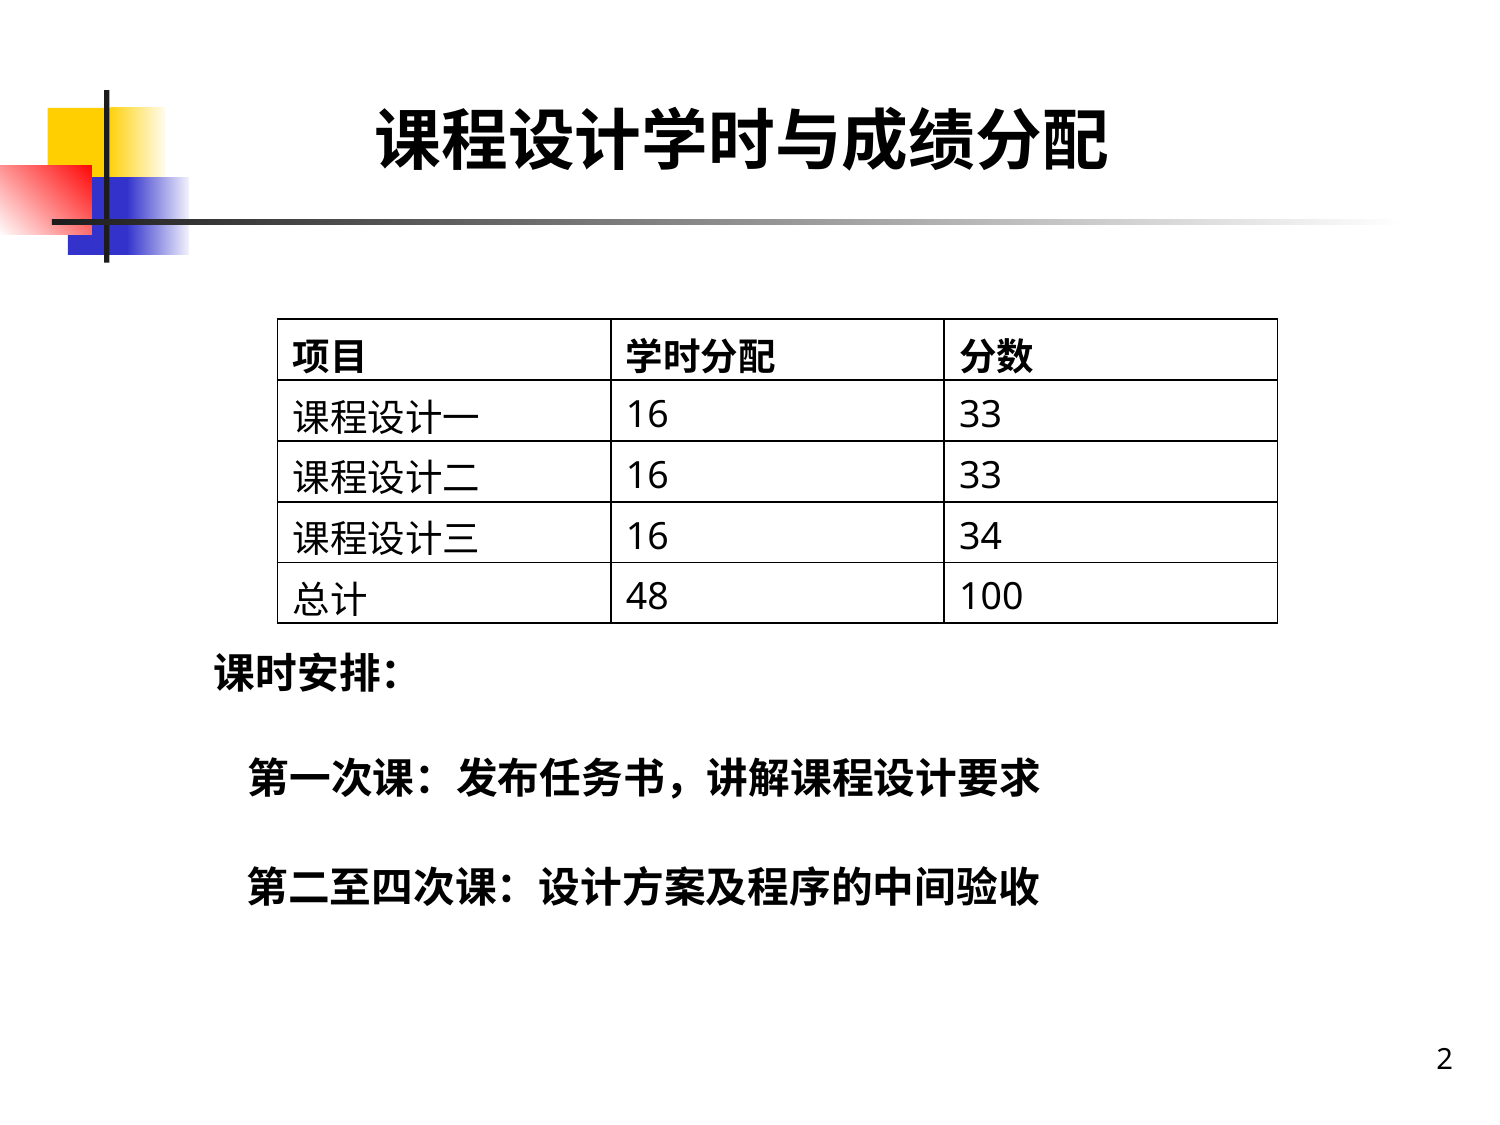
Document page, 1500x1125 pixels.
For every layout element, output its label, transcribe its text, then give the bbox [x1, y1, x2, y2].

text_box [1155, 1012, 1468, 1088]
table_cell 100 [945, 563, 1277, 622]
table_cell 48 [612, 563, 943, 622]
table_header 项目 [278, 320, 610, 379]
table_cell 34 [945, 503, 1277, 562]
table_cell 33 [945, 381, 1277, 440]
table_cell 33 [945, 442, 1277, 501]
table_cell 总计 [278, 563, 610, 622]
text_box 课程设计学时与成绩分配 [360, 90, 1247, 185]
table_cell 课程设计三 [278, 503, 610, 562]
table_cell 16 [612, 442, 943, 501]
text_box 第二至四次课：设计方案及程序的中间验收 [231, 853, 1055, 918]
text_box 第一次课：发布任务书，讲解课程设计要求 [232, 744, 1056, 810]
table_header 分数 [945, 320, 1277, 379]
table_cell 16 [612, 503, 943, 562]
table_header 学时分配 [612, 320, 943, 379]
table_cell 课程设计一 [278, 381, 610, 440]
table_cell 16 [612, 381, 943, 440]
text_box 课时安排： [199, 639, 438, 705]
table_cell 课程设计二 [278, 442, 610, 501]
